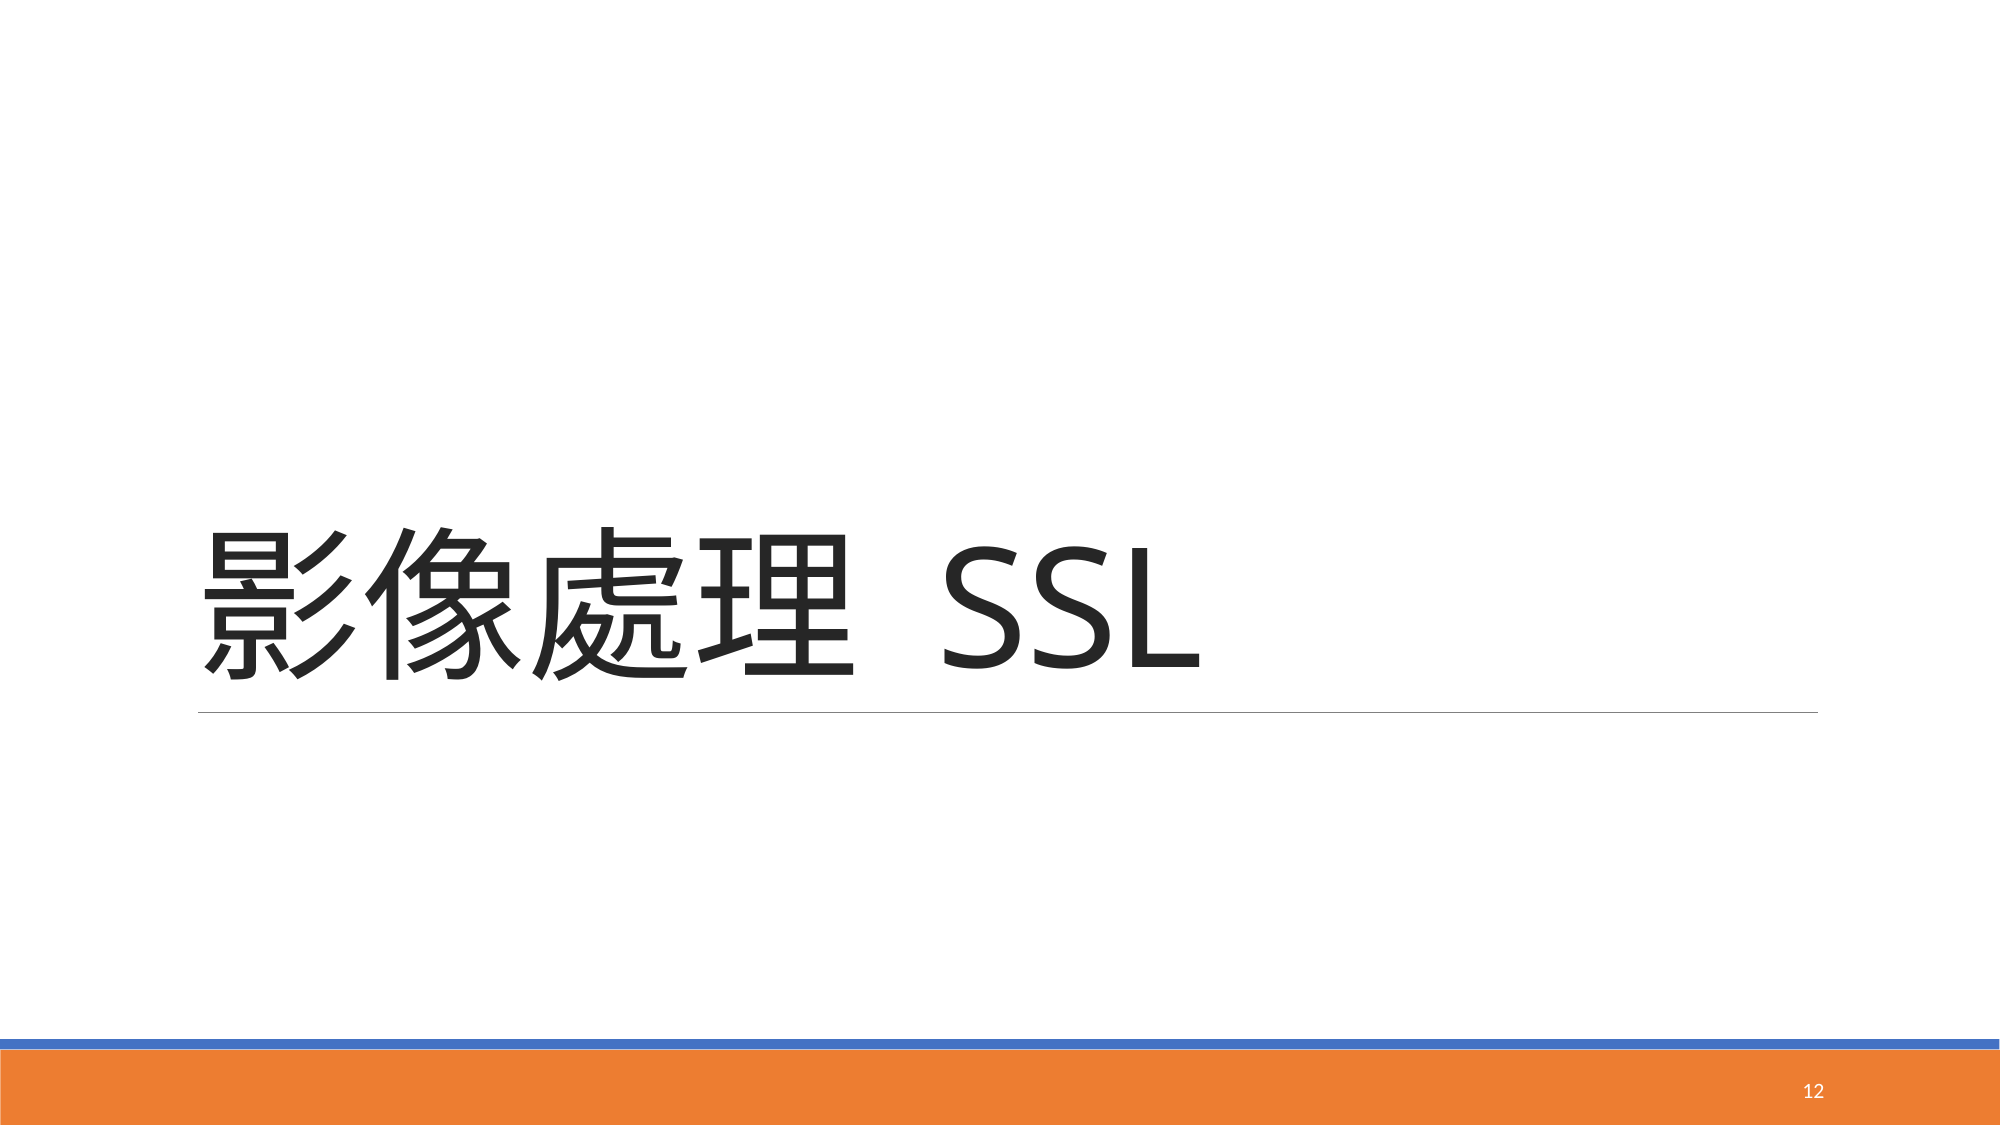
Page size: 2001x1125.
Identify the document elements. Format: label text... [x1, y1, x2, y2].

title 影像處理 SSL [180, 124, 1830, 710]
slide_number 12 [1624, 1059, 1840, 1120]
